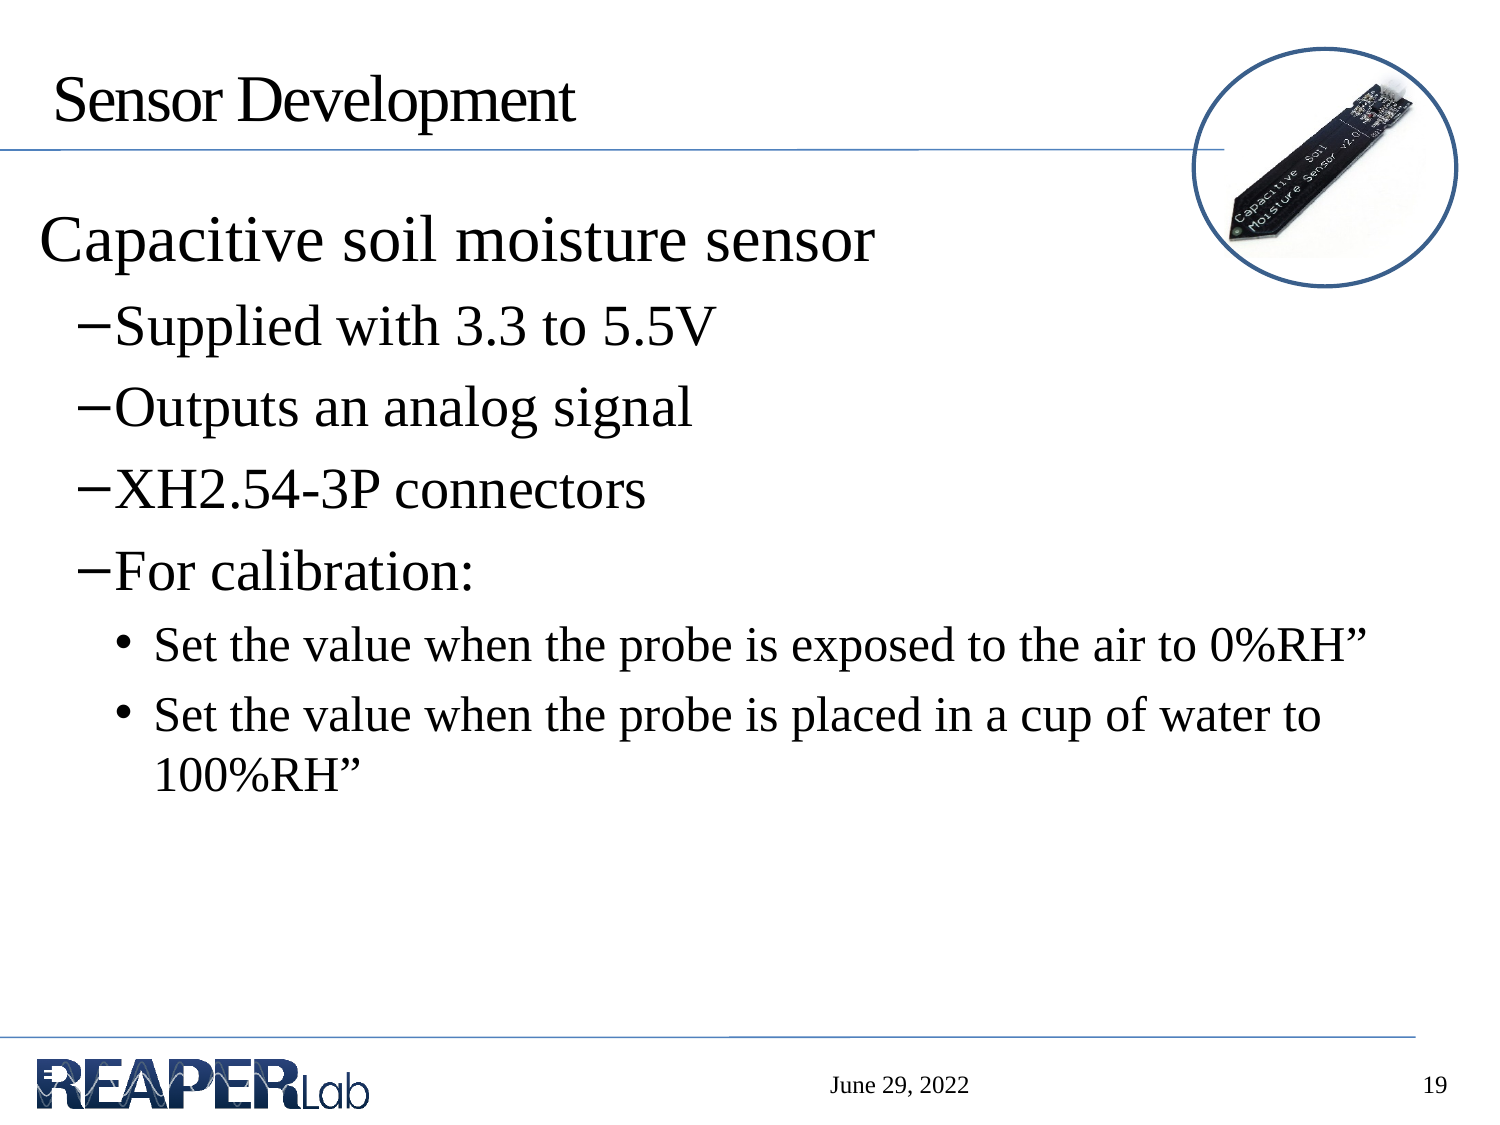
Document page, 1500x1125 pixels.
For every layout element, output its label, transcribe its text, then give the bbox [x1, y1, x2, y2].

list Capacitive soil moisture sensor Supplied with 3.3 to 5.5V Outputs an analog signal XH2.54-3P connectors For calibration: Set the value when the probe is exposed to the air to 0%RH” Set the value when the probe is placed in a cup of water to 100%RH” [24, 187, 1475, 988]
picture [1224, 62, 1426, 258]
text_box [1430, 93, 1459, 243]
title Sensor Development [37, 37, 1463, 143]
text_box [1191, 94, 1219, 241]
picture [37, 1059, 369, 1109]
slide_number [562, 1065, 1238, 1103]
text_box [1249, 267, 1401, 289]
text_box [1264, 46, 1386, 60]
